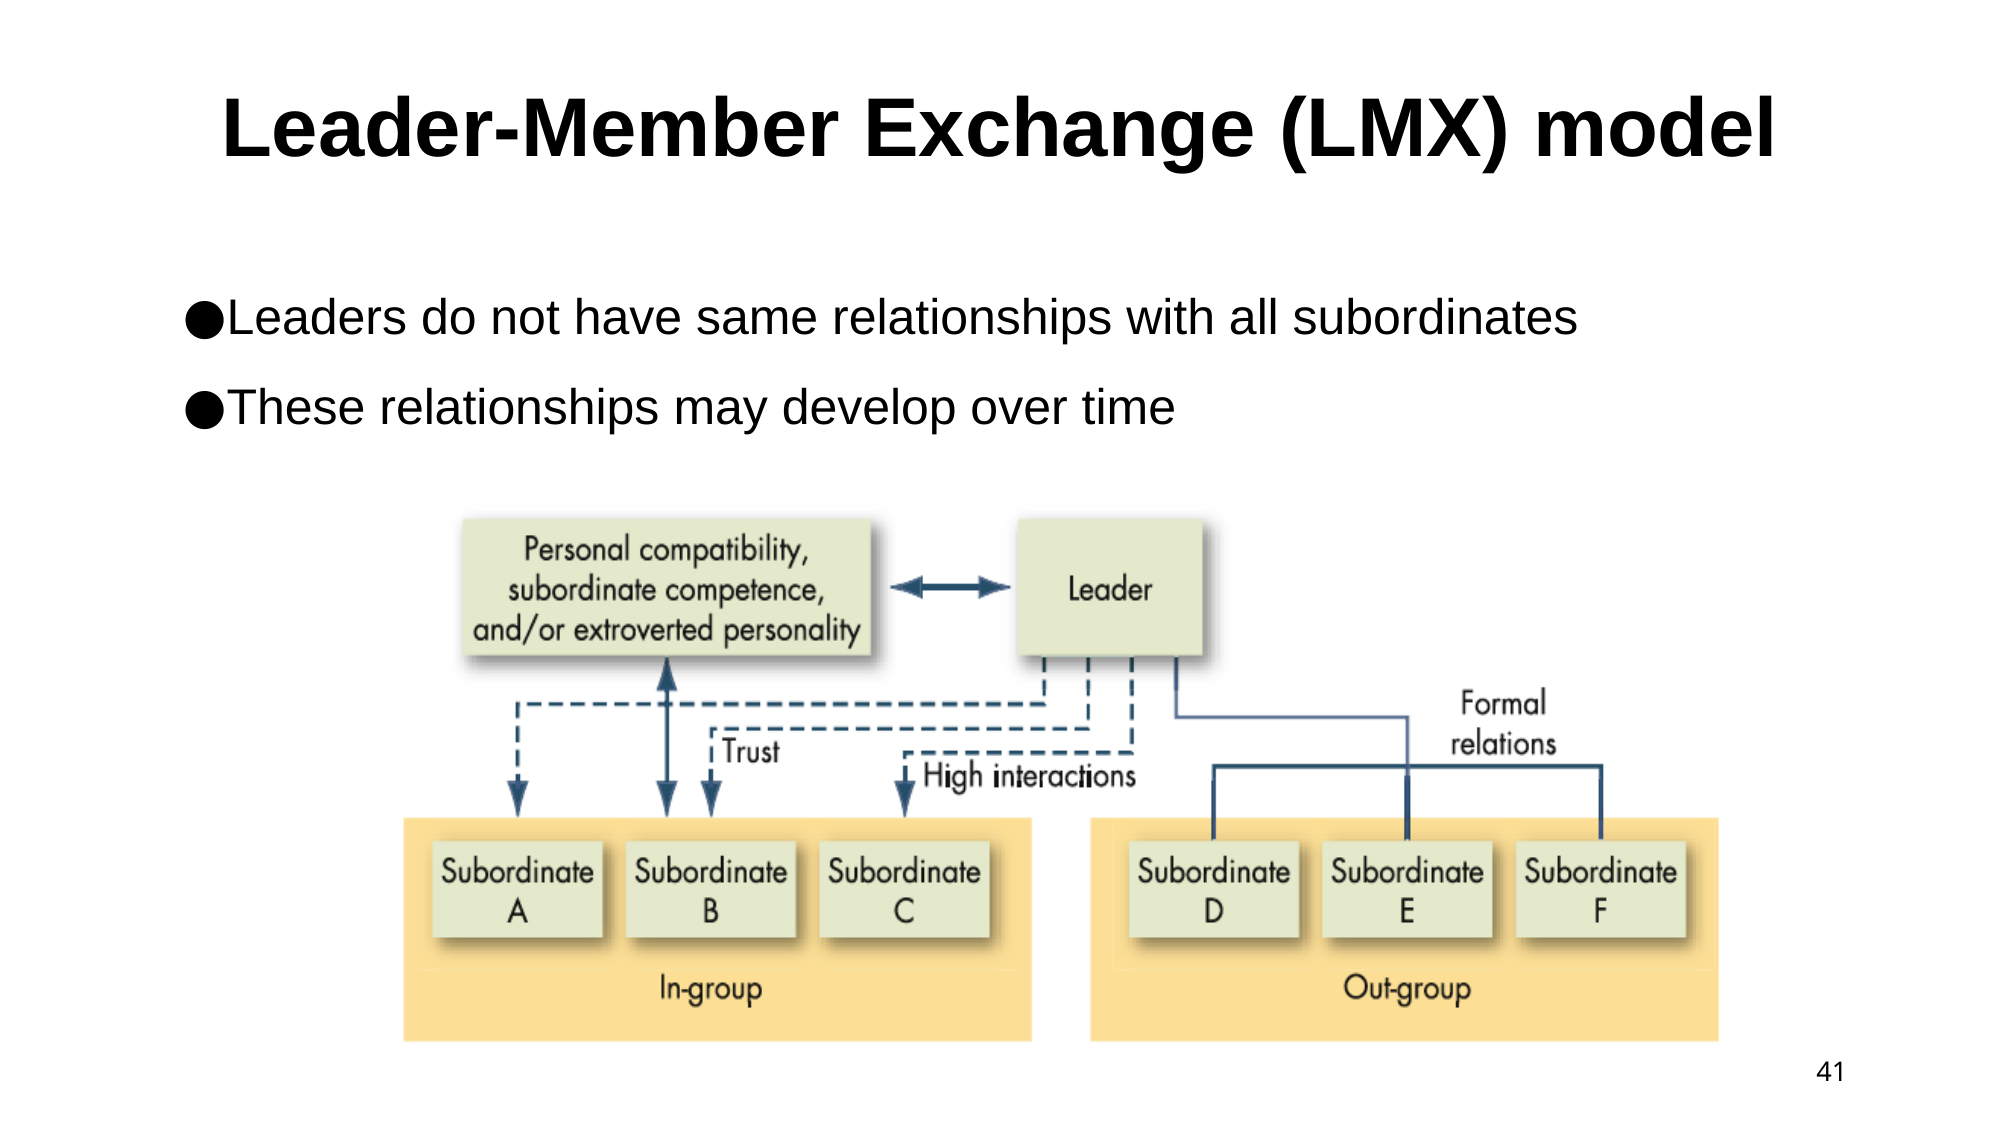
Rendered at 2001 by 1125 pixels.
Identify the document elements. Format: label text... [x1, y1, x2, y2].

list Leaders do not have same relationships with all subordinates These relationships may develop over time [168, 247, 1863, 457]
title Leader-Member Exchange (LMX) model [137, 59, 1863, 201]
picture [402, 503, 1725, 1048]
slide_number 41 [1412, 1042, 1863, 1103]
